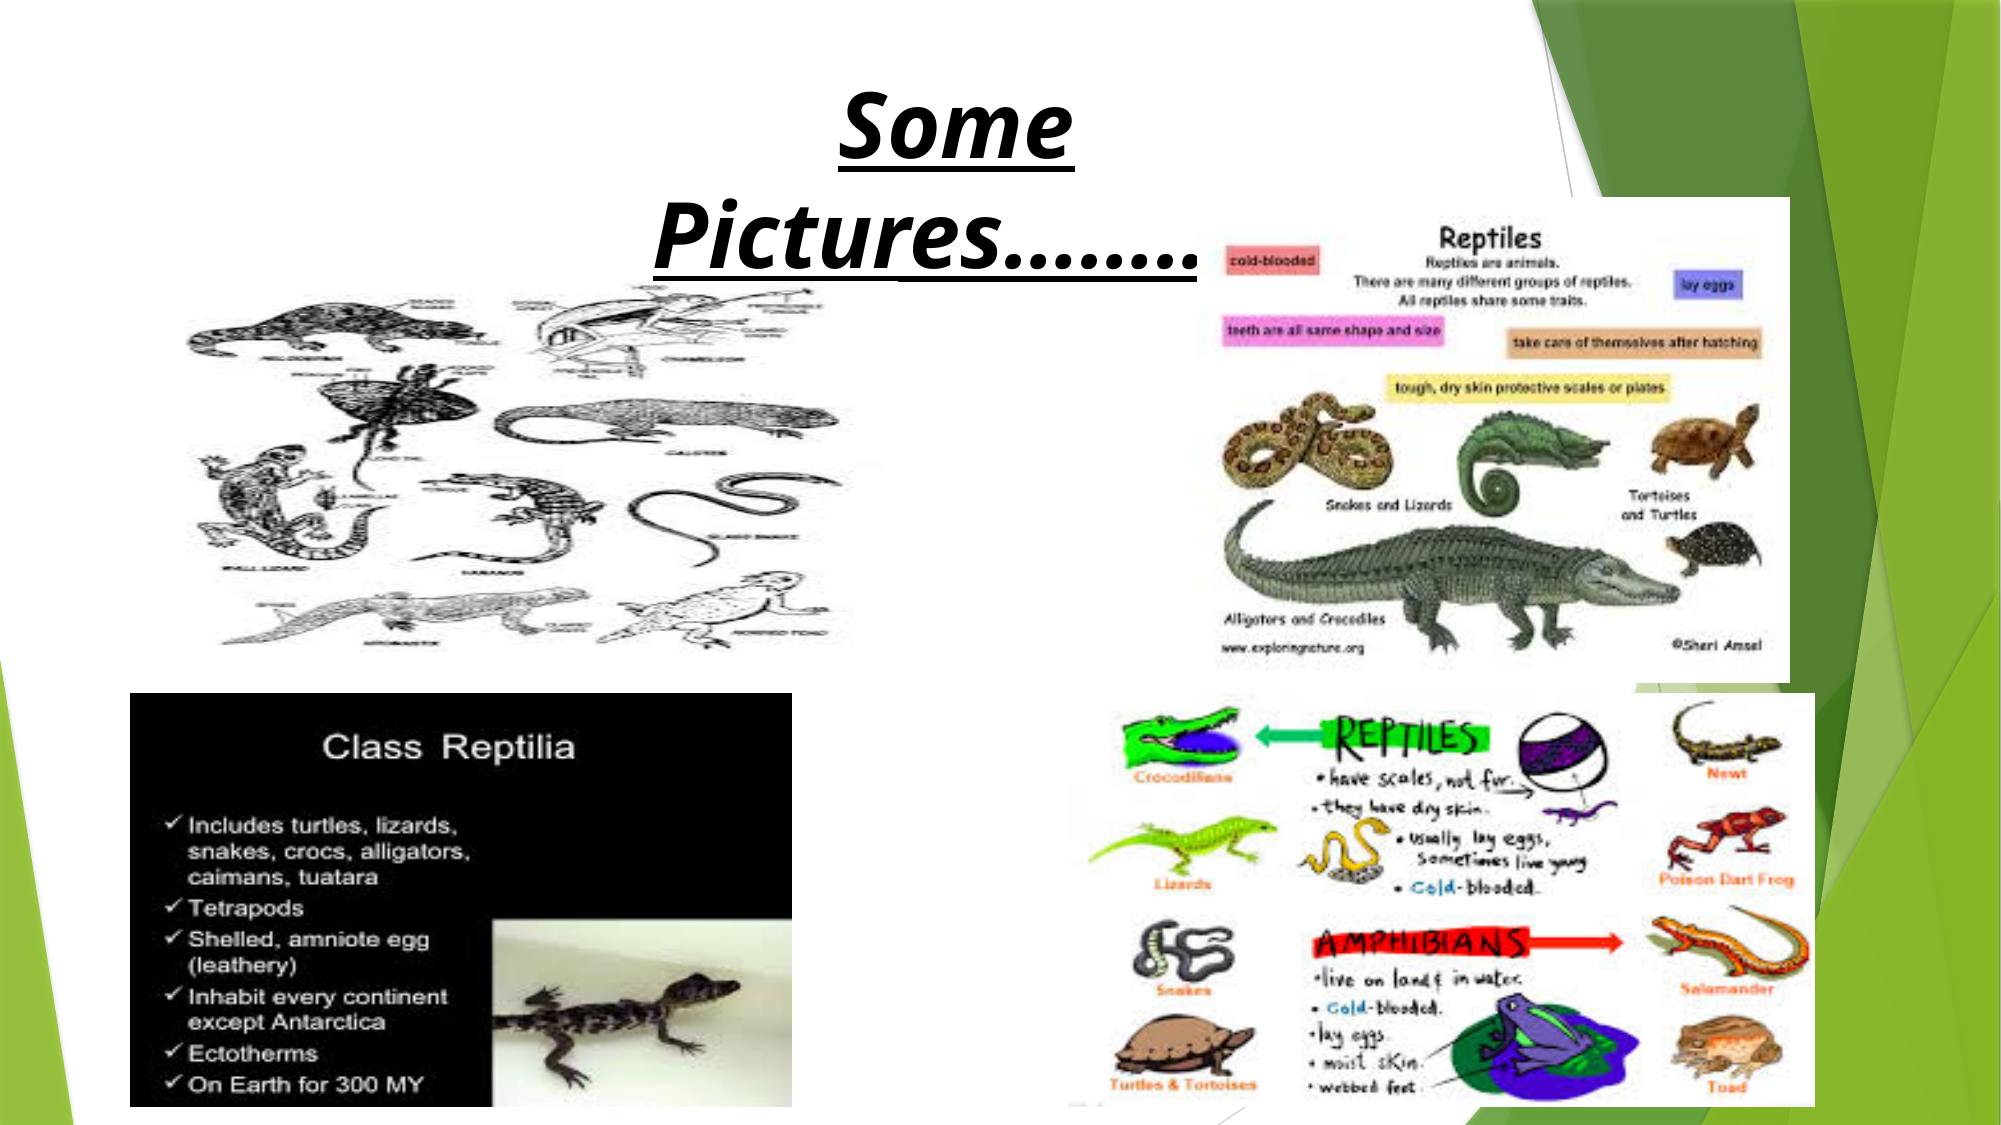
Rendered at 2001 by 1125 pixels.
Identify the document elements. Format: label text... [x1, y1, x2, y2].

picture [129, 692, 793, 1107]
picture [1068, 692, 1815, 1107]
picture [1197, 196, 1790, 683]
text_box Some Pictures………. [547, 59, 1366, 295]
picture [129, 281, 899, 653]
